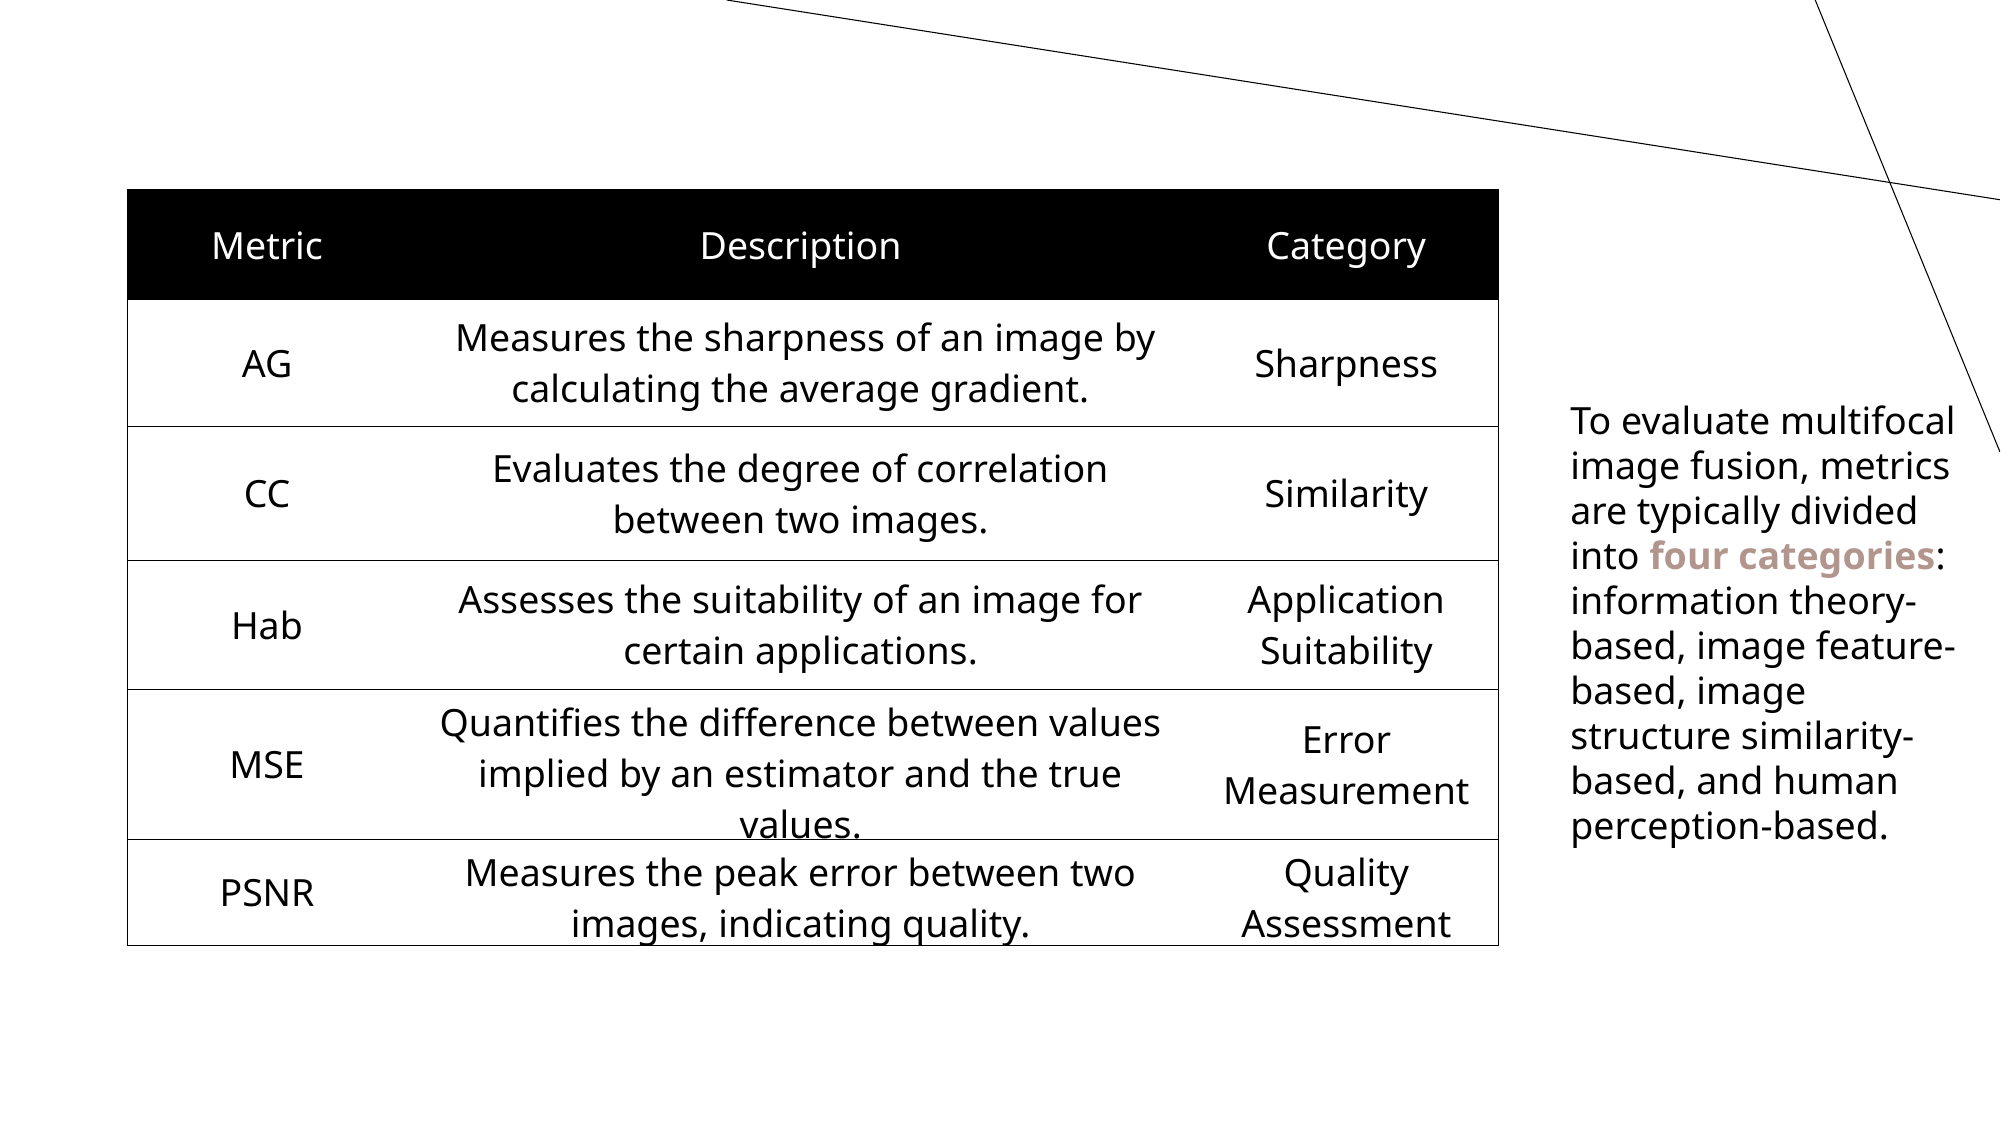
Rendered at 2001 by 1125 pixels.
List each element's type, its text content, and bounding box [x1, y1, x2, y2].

table_header Metric [128, 190, 406, 299]
table_cell Error Measurement [1195, 690, 1498, 839]
table_cell MSE [128, 690, 406, 839]
table_cell AG [128, 300, 406, 426]
table_cell Application Suitability [1195, 561, 1498, 689]
table_cell Quality Assessment [1195, 840, 1498, 945]
table_cell Evaluates the degree of correlation between two images. [406, 427, 1195, 560]
table_cell Quantifies the difference between values implied by an estimator and the true values. [406, 690, 1195, 839]
table_cell Assesses the suitability of an image for certain applications. [406, 561, 1195, 689]
table_cell Sharpness [1195, 300, 1498, 426]
table_header Description [406, 190, 1195, 299]
table_cell Measures the peak error between two images, indicating quality. [406, 840, 1195, 945]
table_header Category [1195, 190, 1498, 299]
table_cell CC [128, 427, 406, 560]
table_cell PSNR [128, 840, 406, 945]
text_box To evaluate multifocal image fusion, metrics are typically divided into four categories: information theory-based, image feature-based, image structure similarity-based, and human perception-based. [1555, 389, 1982, 945]
table_cell Similarity [1195, 427, 1498, 560]
table_cell Hab [128, 561, 406, 689]
table_cell Measures the sharpness of an image by calculating the average gradient. [406, 300, 1195, 426]
